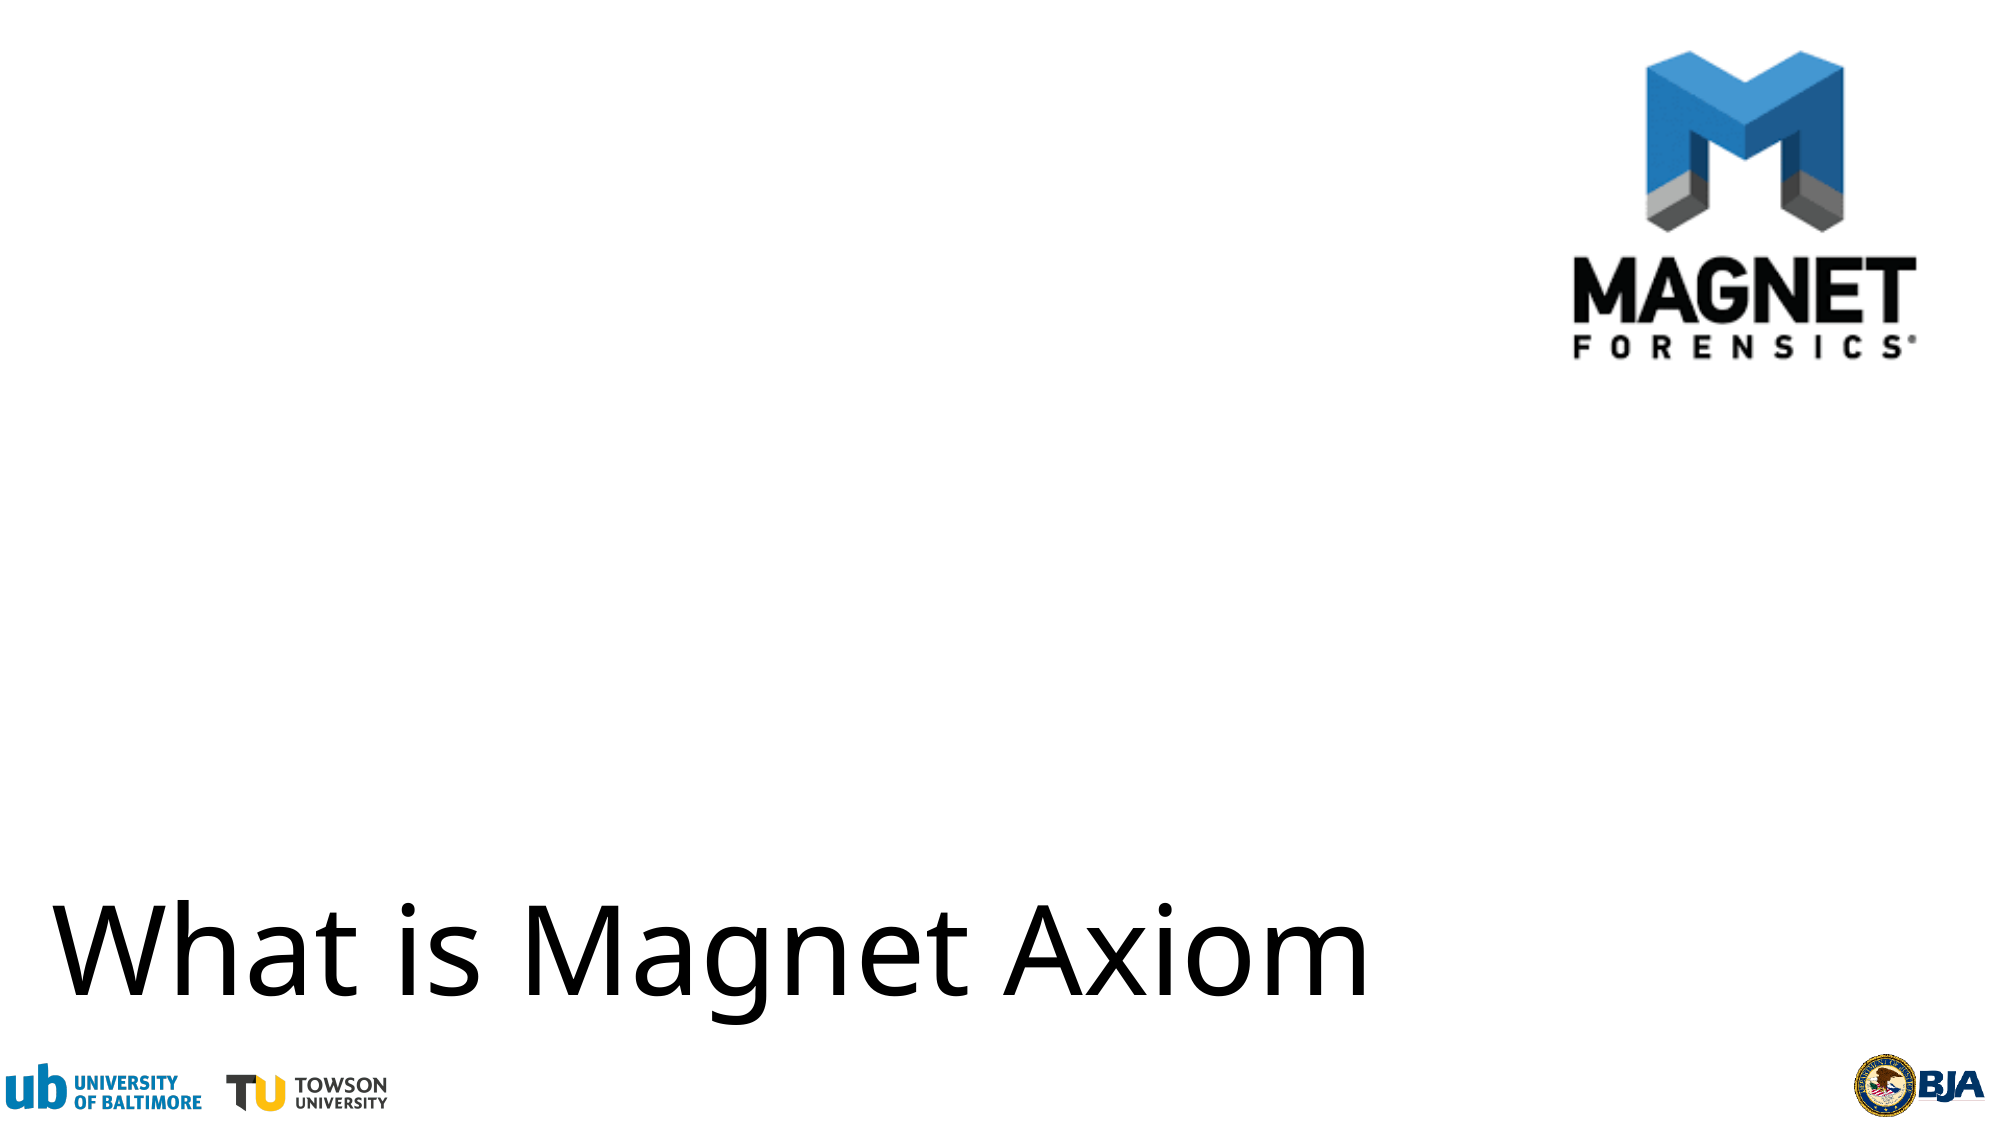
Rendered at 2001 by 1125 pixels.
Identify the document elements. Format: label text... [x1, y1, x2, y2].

picture [1502, 0, 2000, 440]
picture [0, 1031, 407, 1125]
picture [1854, 1054, 1986, 1117]
title What is Magnet Axiom [36, 562, 1858, 1031]
